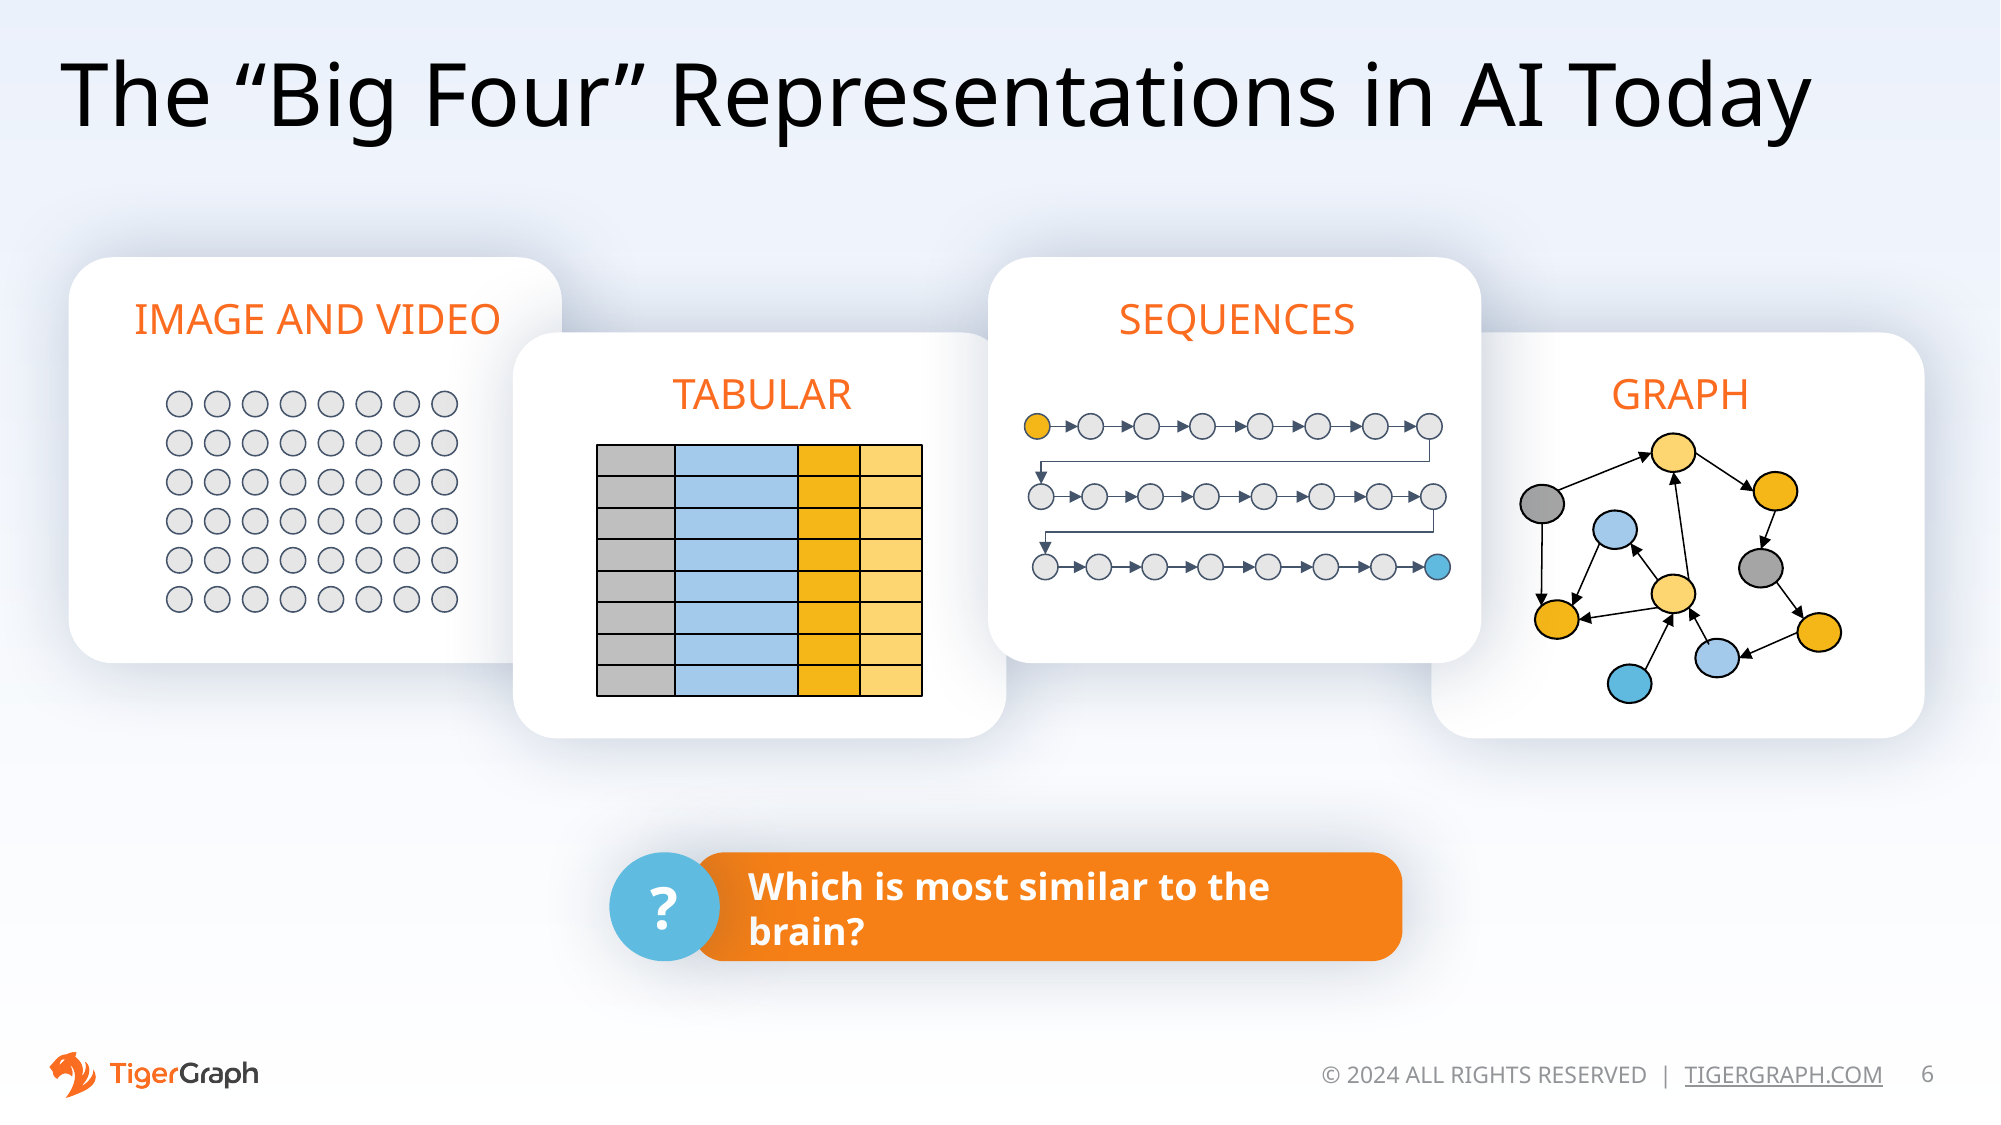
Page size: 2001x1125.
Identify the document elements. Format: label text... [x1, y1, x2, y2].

text_box SEQUENCES [1006, 277, 1469, 358]
text_box [733, 852, 1403, 962]
text_box ? [626, 871, 703, 942]
text_box The “Big Four” Representations in AI Today [49, 44, 1963, 169]
text_box [68, 257, 562, 664]
text_box [988, 257, 1482, 664]
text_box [166, 391, 458, 613]
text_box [1520, 433, 1842, 704]
text_box IMAGE AND VIDEO [86, 277, 550, 358]
text_box Which is most similar to the brain? [739, 861, 1372, 954]
text_box [512, 332, 1007, 739]
text_box [609, 852, 720, 962]
text_box GRAPH [1532, 352, 1912, 433]
text_box TABULAR [531, 352, 957, 433]
picture [49, 1052, 258, 1098]
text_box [1024, 413, 1451, 580]
text_box [1432, 332, 1925, 739]
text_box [597, 444, 922, 697]
